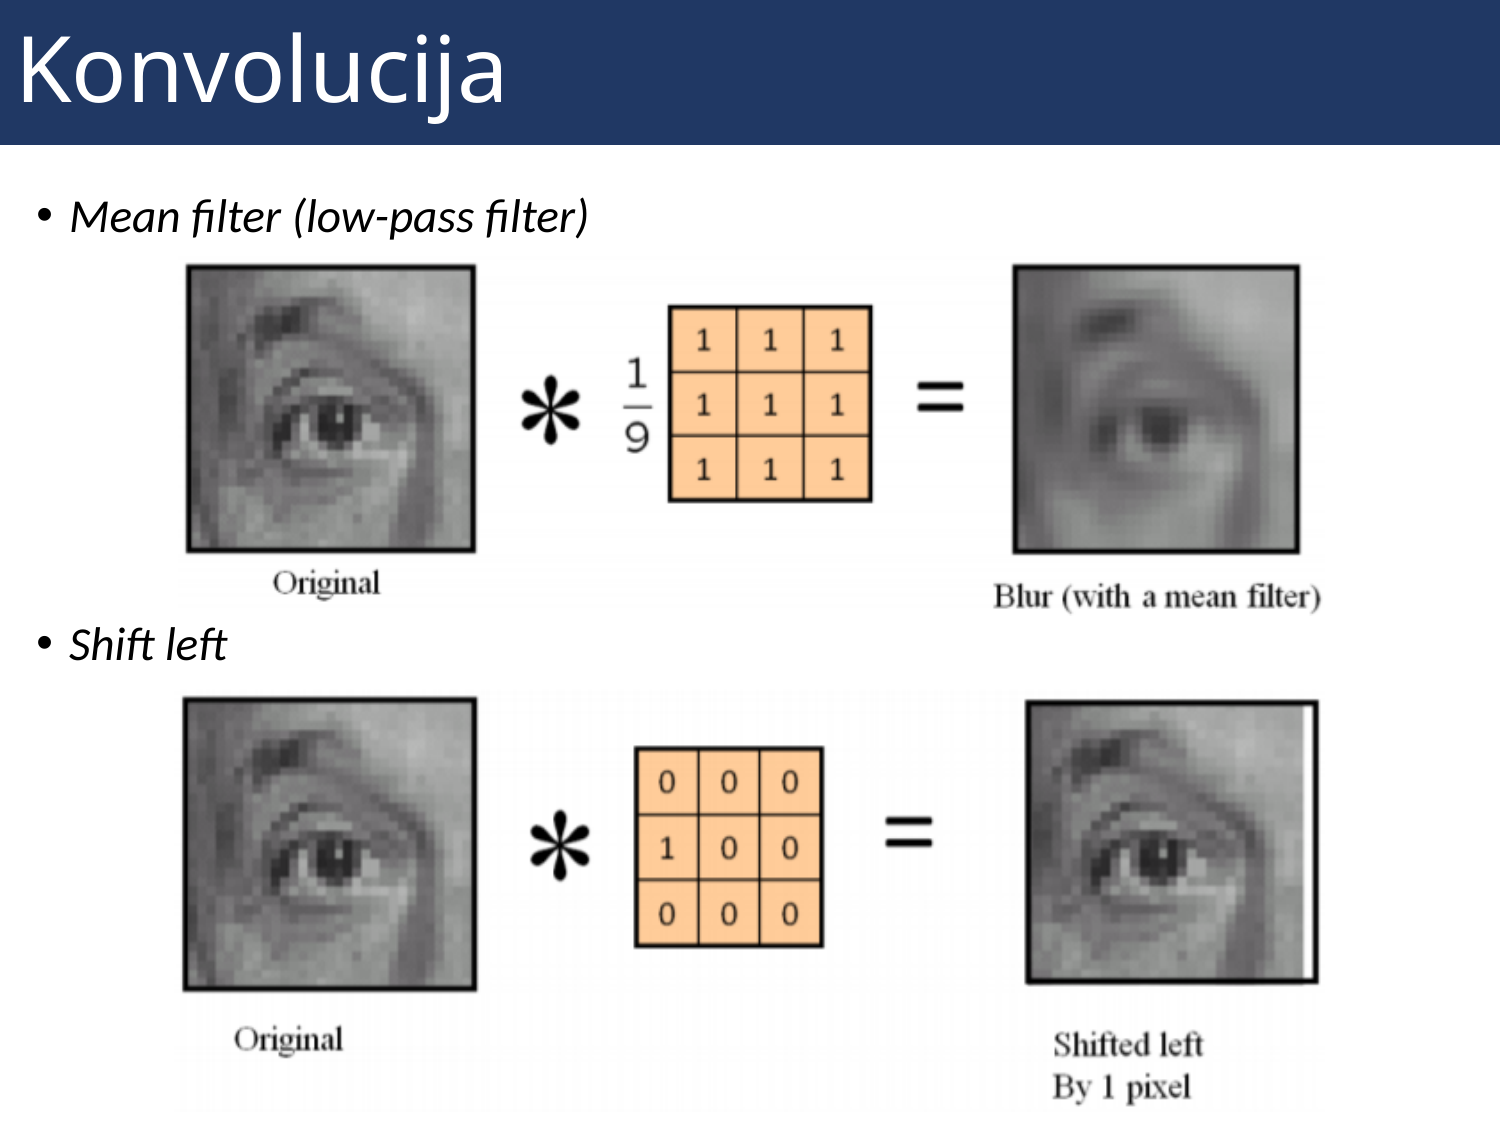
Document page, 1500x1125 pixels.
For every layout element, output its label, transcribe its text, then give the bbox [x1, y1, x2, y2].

title Konvolucija [0, 0, 1500, 145]
list Mean filter (low-pass filter) [21, 184, 1479, 250]
picture [172, 687, 1328, 1112]
picture [172, 247, 1328, 616]
text_box Shift left [21, 612, 1479, 679]
